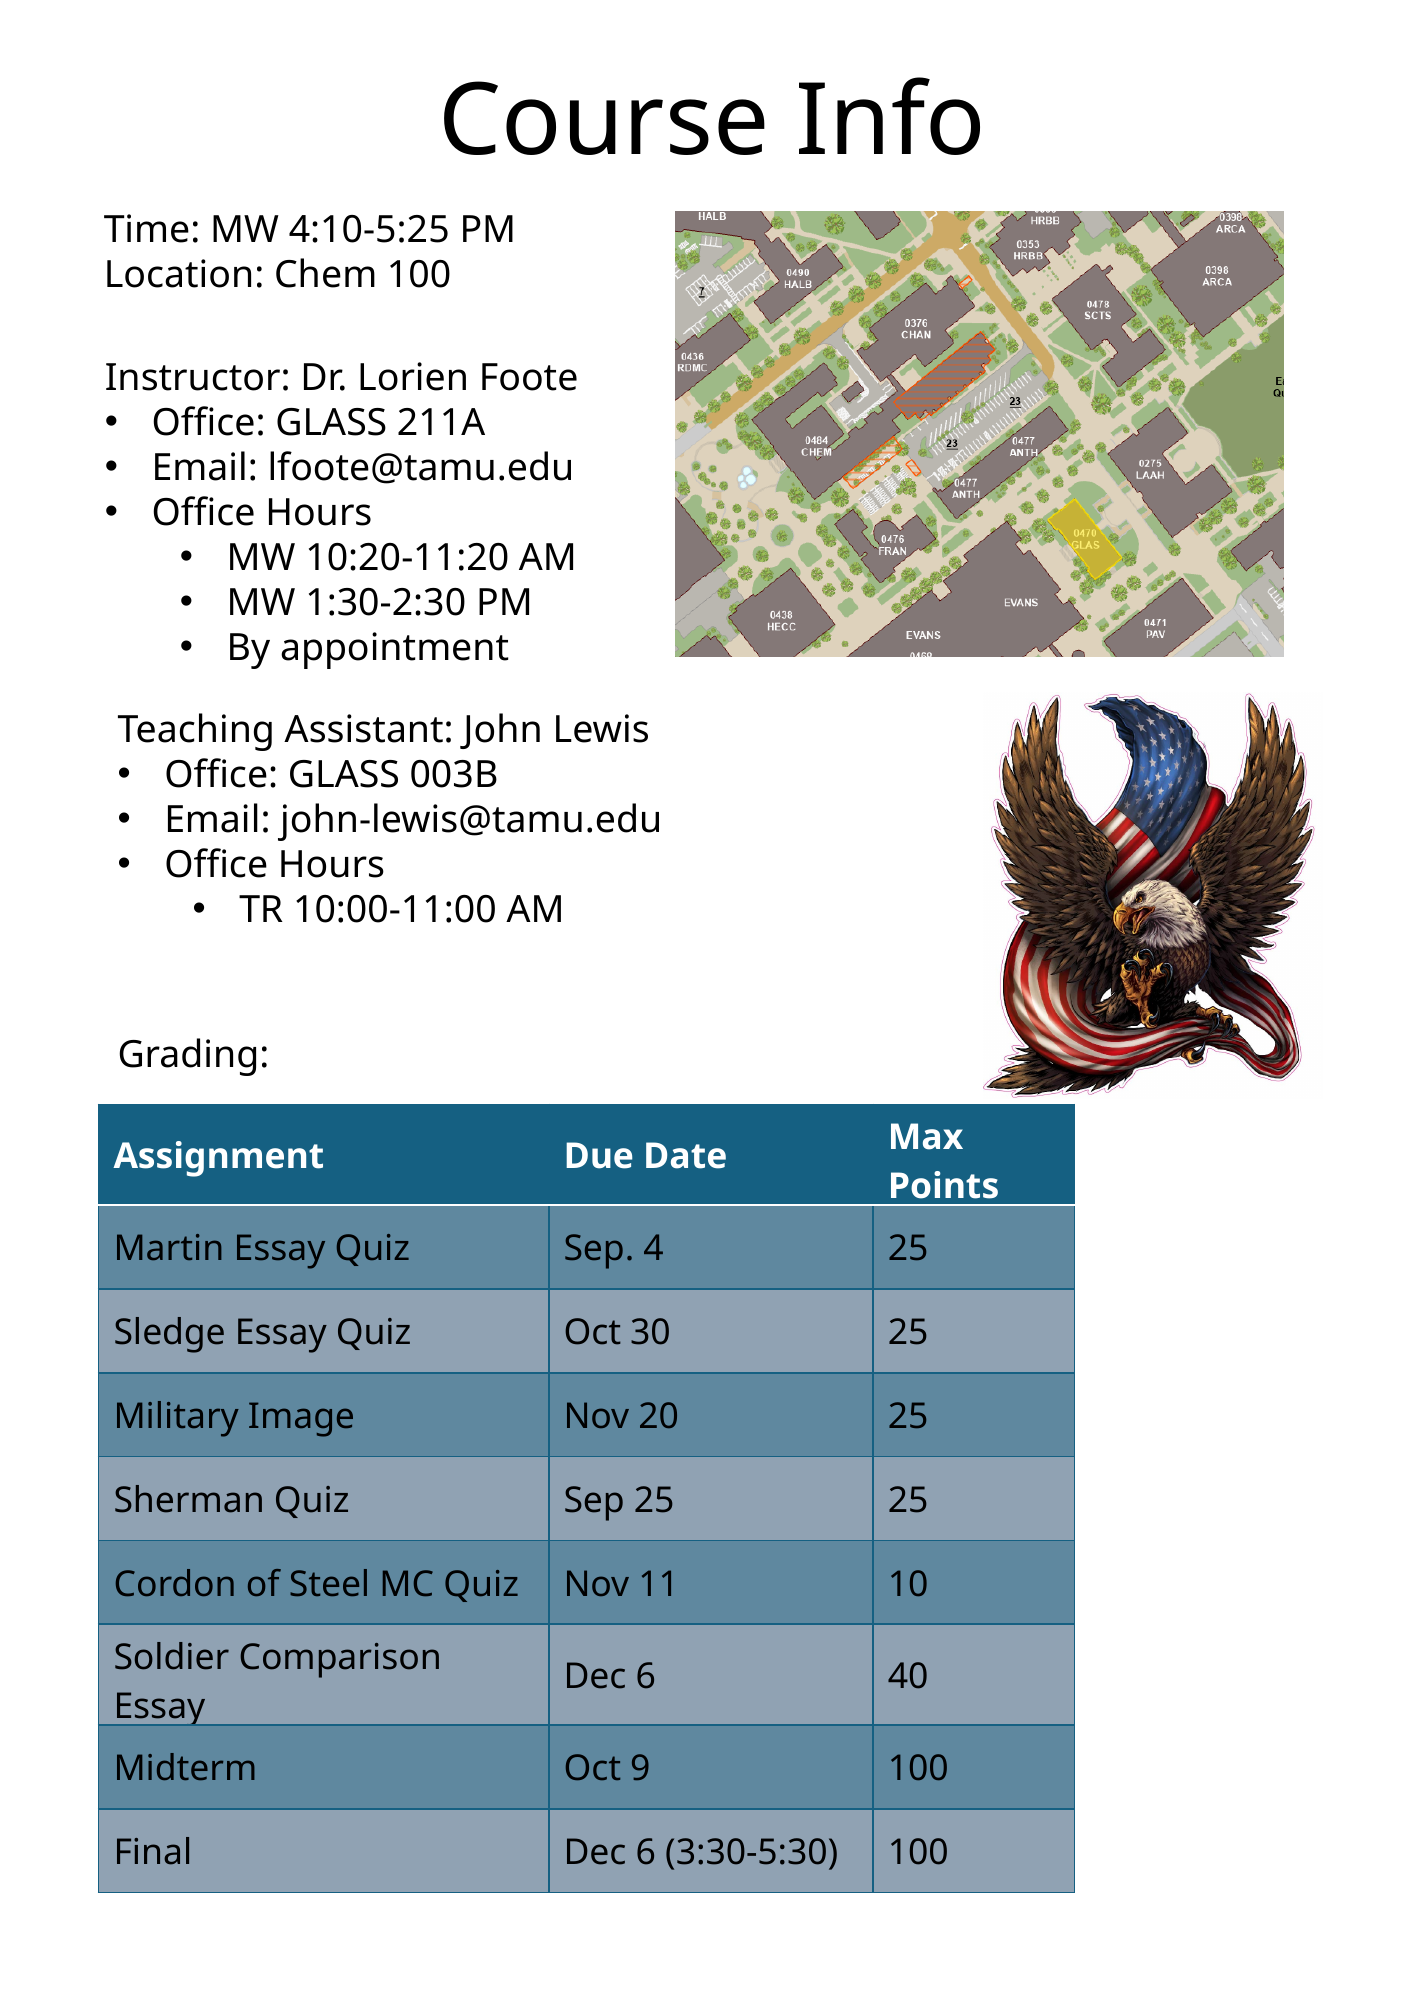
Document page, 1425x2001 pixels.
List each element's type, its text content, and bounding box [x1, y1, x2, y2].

table_cell Sep. 4 [550, 1206, 872, 1288]
table_cell Cordon of Steel MC Quiz [99, 1541, 548, 1623]
table_cell 25 [874, 1457, 1074, 1540]
text_box Instructor: Dr. Lorien Foote Office: GLASS 211A Email: lfoote@tamu.edu Office Hours MW 10:20-11:20 AM MW 1:30-2:30 PM By appointment [89, 345, 594, 721]
text_box Teaching Assistant: John Lewis Office: GLASS 003B Email: john-lewis@tamu.edu Office Hours TR 10:00-11:00 AM [102, 697, 744, 938]
text_box Time: MW 4:10-5:25 PM Location: Chem 100 [88, 197, 532, 303]
table_cell Sledge Essay Quiz [99, 1290, 548, 1372]
table_cell Final [99, 1810, 548, 1892]
table_cell Martin Essay Quiz [99, 1206, 548, 1288]
table_cell Nov 11 [550, 1541, 872, 1623]
table_header Due Date [550, 1105, 872, 1204]
table_header Assignment [99, 1105, 548, 1204]
table_cell Sherman Quiz [99, 1457, 548, 1540]
picture [675, 211, 1285, 657]
text_box Course Info [423, 47, 1002, 182]
table_cell Military Image [99, 1374, 548, 1456]
text_box Grading: [102, 1022, 553, 1083]
table_cell Dec 6 [550, 1625, 872, 1724]
table_cell 10 [874, 1541, 1074, 1623]
table_header Max Points [874, 1105, 1074, 1204]
table_cell Sep 25 [550, 1457, 872, 1540]
table_cell Oct 30 [550, 1290, 872, 1372]
table_cell 40 [874, 1625, 1074, 1724]
table_cell Midterm [99, 1726, 548, 1808]
table_cell 100 [874, 1726, 1074, 1808]
table_cell Dec 6 (3:30-5:30) [550, 1810, 872, 1892]
table_cell 25 [874, 1290, 1074, 1372]
table_cell 25 [874, 1374, 1074, 1456]
table_cell 100 [874, 1810, 1074, 1892]
table_cell 25 [874, 1206, 1074, 1288]
table_cell Oct 9 [550, 1726, 872, 1808]
table_cell Soldier Comparison Essay [99, 1625, 548, 1724]
table_cell Nov 20 [550, 1374, 872, 1456]
picture [982, 691, 1323, 1099]
